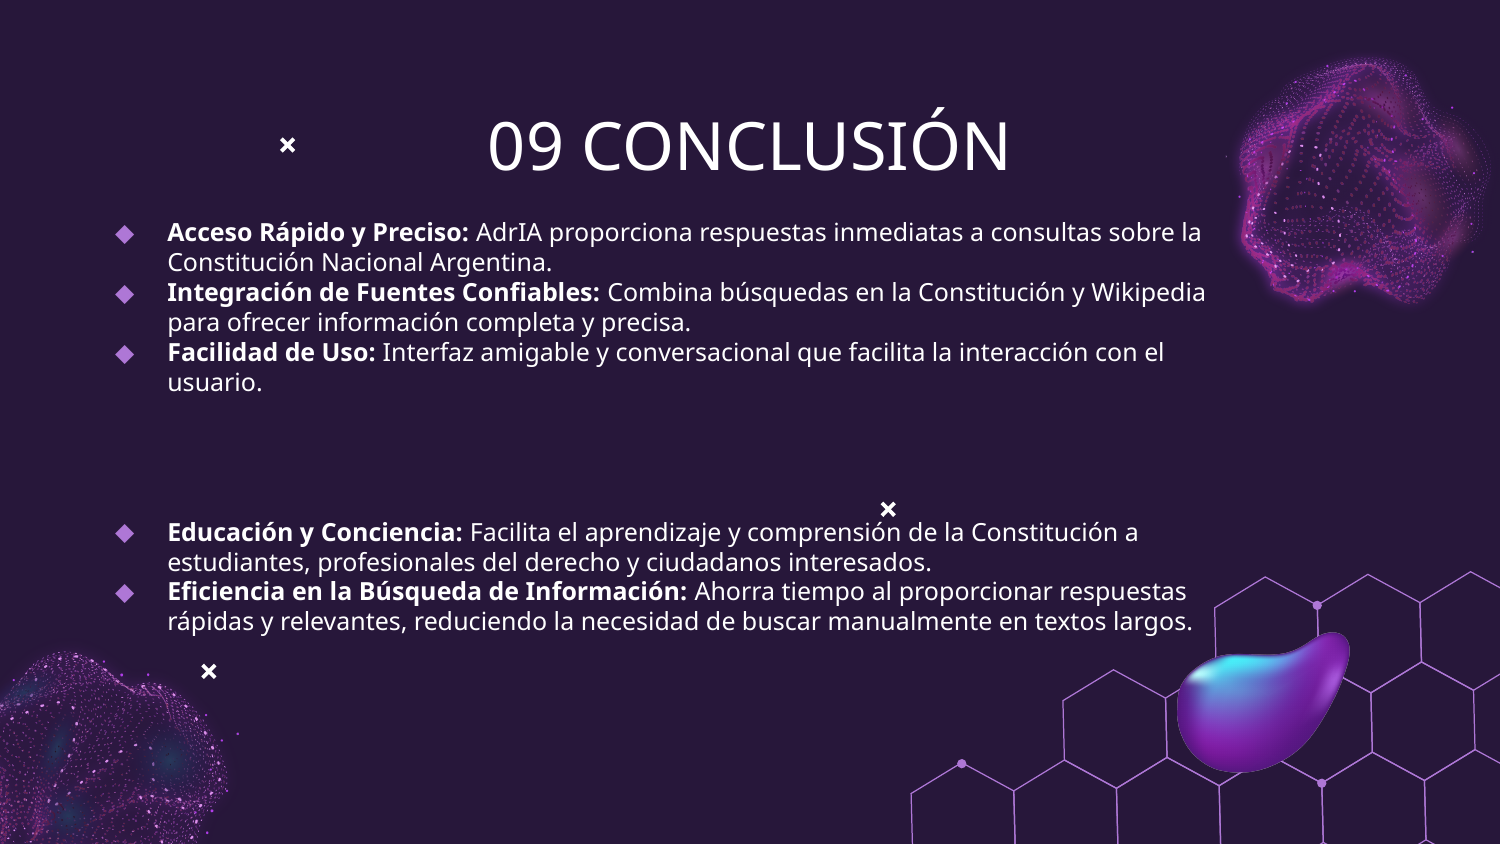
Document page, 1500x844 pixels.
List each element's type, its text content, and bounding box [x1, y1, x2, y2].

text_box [881, 502, 895, 516]
picture [1225, 50, 1500, 315]
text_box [281, 138, 295, 152]
picture [1156, 603, 1383, 796]
subtitle Acceso Rápido y Preciso: AdrIA proporciona respuestas inmediatas a consultas sobre la Constitución Nacional Argentina. Integración de Fuentes Confiables: Combina búsquedas en la Constitución y Wikipedia para ofrecer información completa y precisa. Facilidad de Uso: Interfaz amigable y conversacional que facilita la interacción con el usuario. Educación y Conciencia: Facilita el aprendizaje y comprensión de la Constitución a estudiantes, profesionales del derecho y ciudadanos interesados. Eficiencia en la Búsqueda de Información: Ahorra tiempo al proporcionar respuestas rápidas y relevantes, reduciendo la necesidad de buscar manualmente en textos largos. [77, 201, 1281, 585]
title 09 CONCLUSIÓN [118, 88, 1220, 183]
picture [0, 576, 288, 844]
